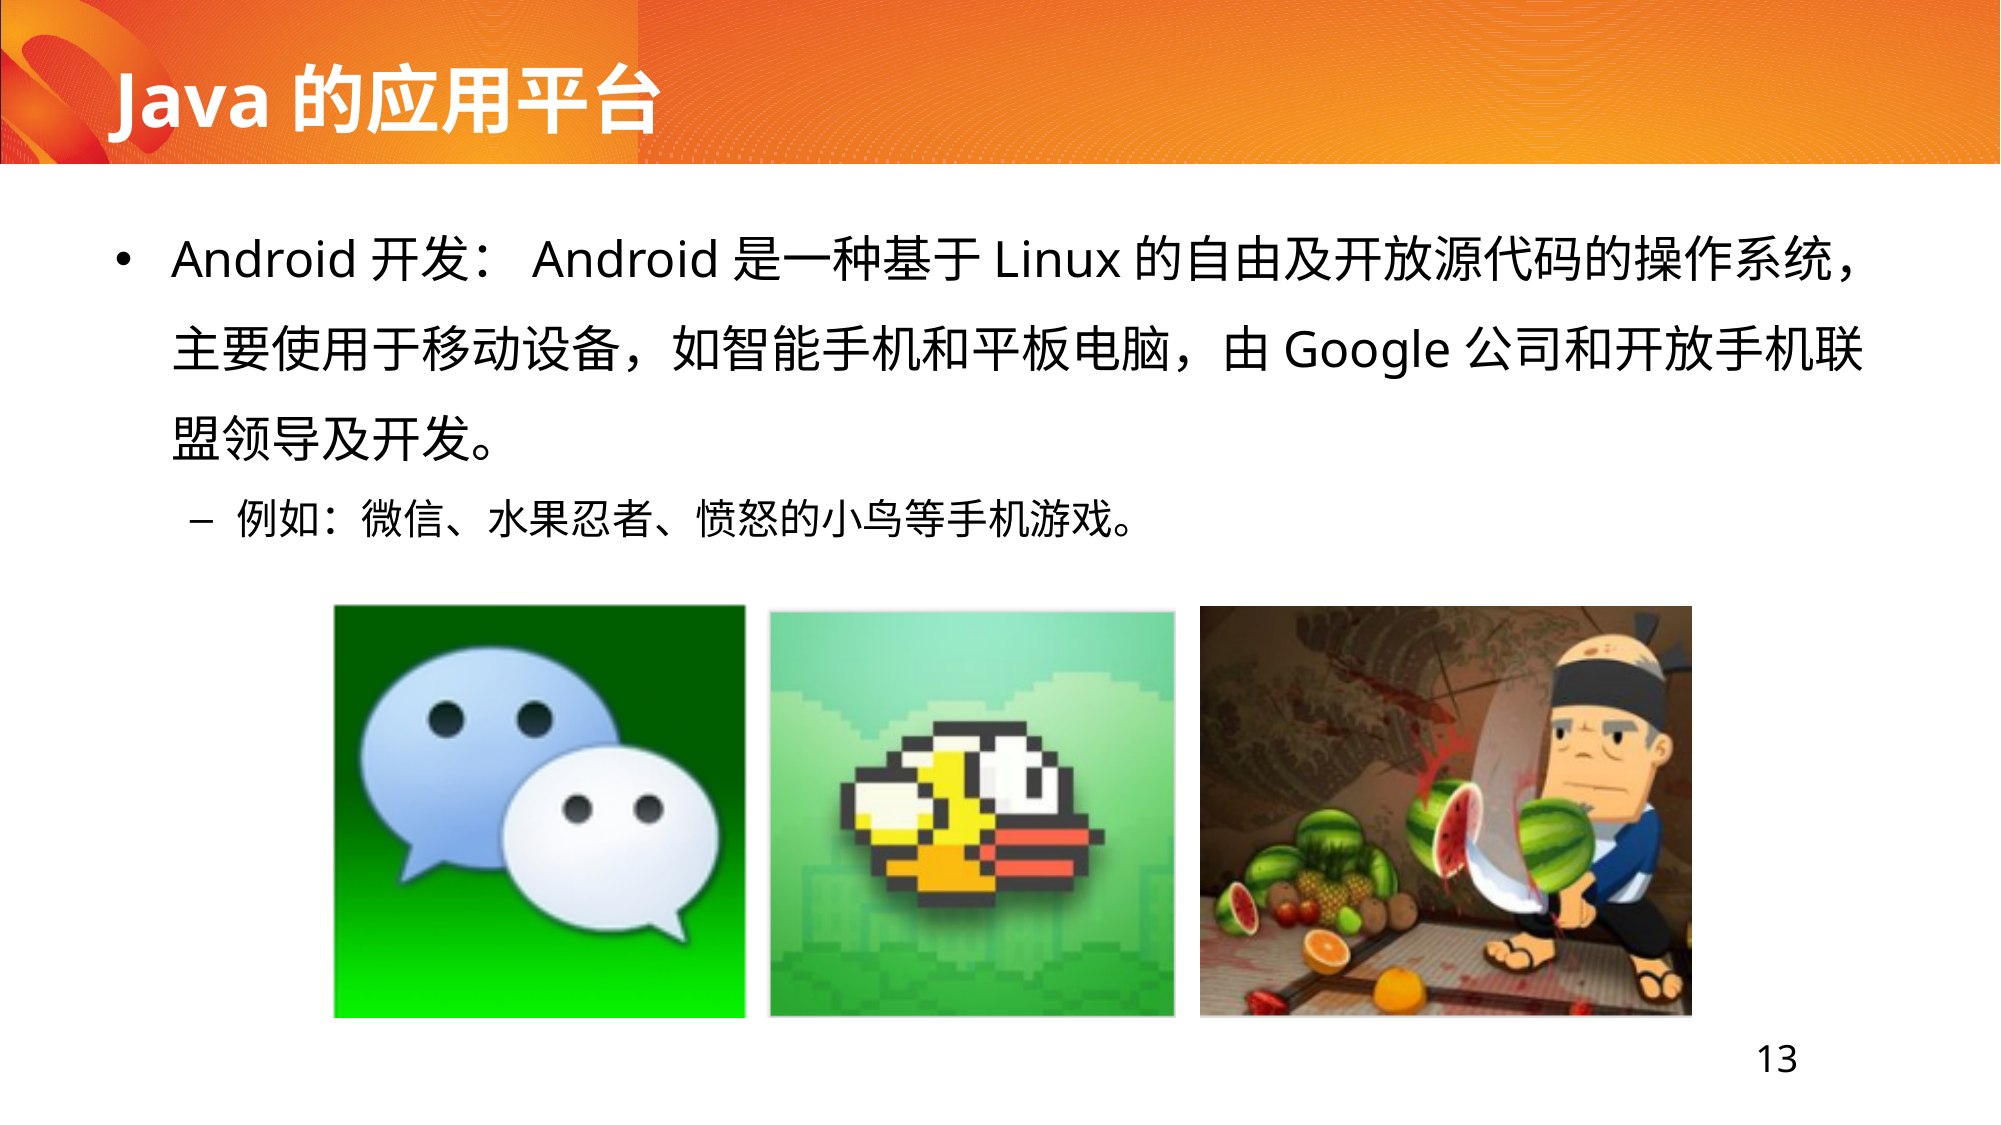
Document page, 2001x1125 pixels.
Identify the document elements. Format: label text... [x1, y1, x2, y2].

picture [332, 603, 750, 1018]
list Android开发：Android是一种基于Linux的自由及开放源代码的操作系统，主要使用于移动设备，如智能手机和平板电脑，由Google公司和开放手机联盟领导及开发。 例如：微信、水果忍者、愤怒的小鸟等手机游戏。 [99, 190, 1900, 1005]
title Java的应用平台 [99, 45, 1900, 167]
picture [765, 605, 1176, 1018]
picture [1200, 605, 1692, 1018]
picture [0, 0, 2000, 164]
